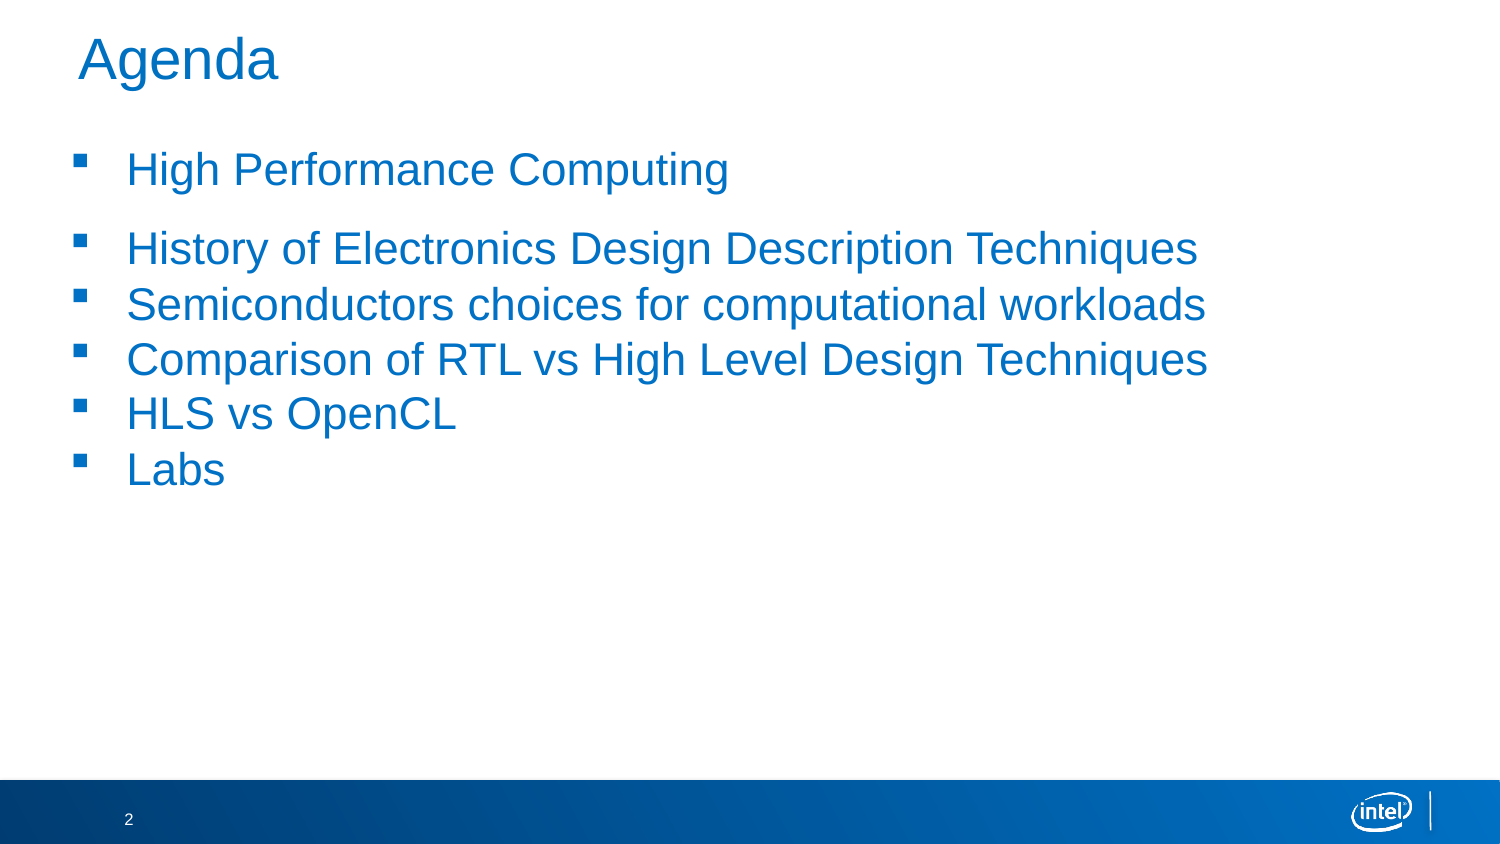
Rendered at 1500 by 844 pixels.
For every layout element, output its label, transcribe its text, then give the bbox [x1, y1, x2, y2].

slide_number 2 [19, 801, 134, 837]
title Agenda [78, 8, 1456, 105]
list High Performance Computing History of Electronics Design Description Techniques Semiconductors choices for computational workloads Comparison of RTL vs High Level Design Techniques HLS vs OpenCL Labs [69, 139, 1451, 741]
picture [1351, 792, 1412, 832]
